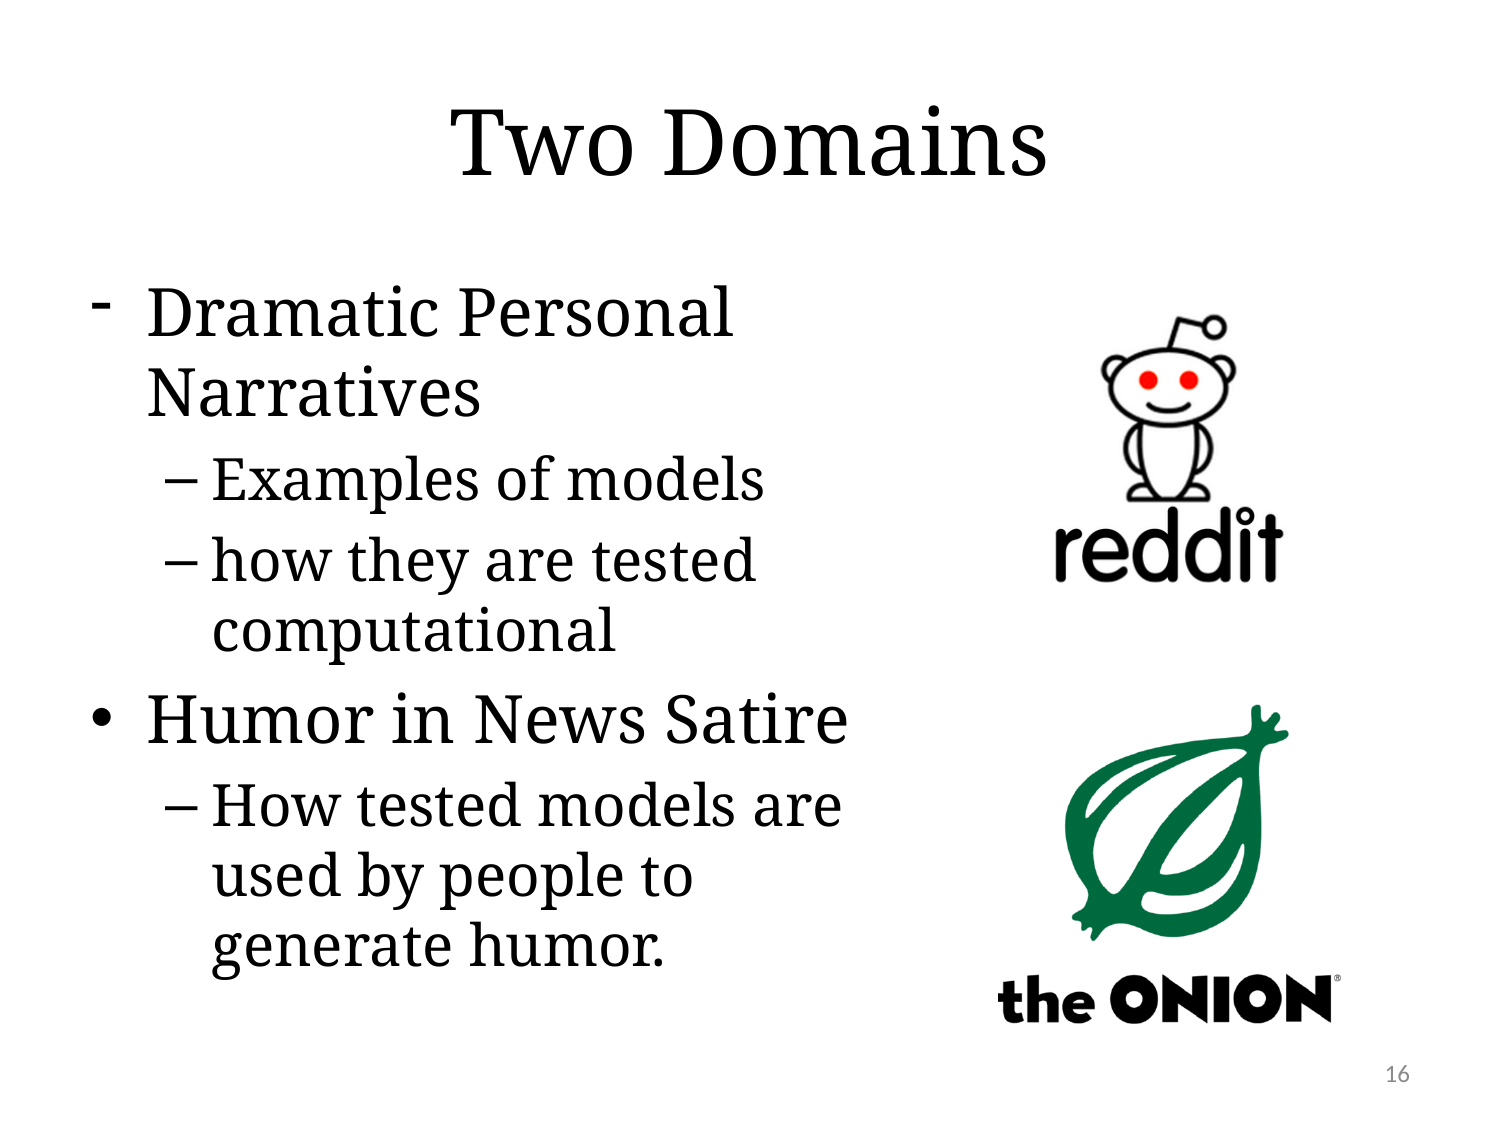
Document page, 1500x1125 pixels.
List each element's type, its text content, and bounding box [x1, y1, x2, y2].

slide_number 16 [1074, 1042, 1425, 1103]
picture [998, 703, 1342, 1029]
picture [987, 262, 1342, 617]
list Dramatic Personal Narratives Examples of models how they are tested computational Humor in News Satire How tested models are used by people to generate humor. [75, 262, 870, 1005]
title Two Domains [75, 45, 1425, 233]
